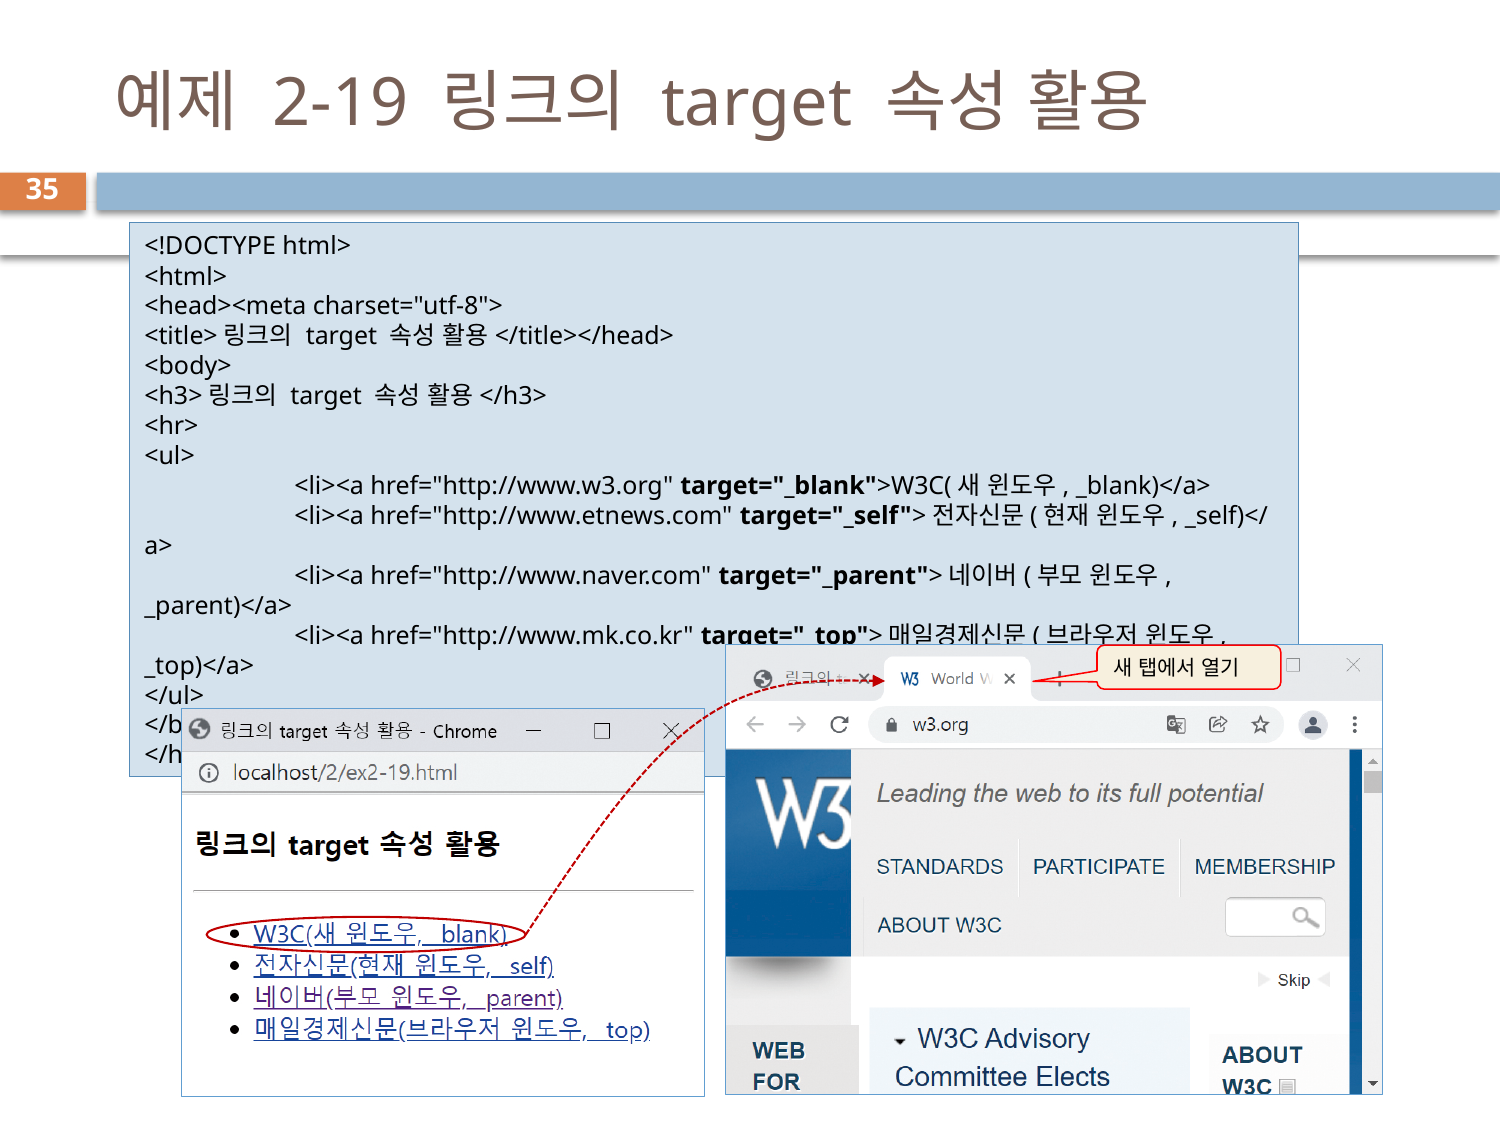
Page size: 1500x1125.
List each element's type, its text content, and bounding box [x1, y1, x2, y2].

text_box <!DOCTYPE html> <html> <head><meta charset="utf-8"> <title>링크의 target 속성 활용</title></head> <body> <h3>링크의 target 속성 활용</h3> <hr> <ul> <li><a href="http://www.w3.org" target="_blank">W3C(새 윈도우, _blank)</a> <li><a href="http://www.etnews.com" target="_self">전자신문(현재 윈도우, _self)</a> <li><a href="http://www.naver.com" target="_parent">네이버(부모 윈도우, _parent)</a> <li><a href="http://www.mk.co.kr" target="_top">매일경제신문(브라우저 윈도우, _top)</a> </ul> </body> </html> [129, 222, 1299, 777]
picture [726, 644, 1382, 1095]
text_box [709, 706, 720, 805]
slide_number 35 [0, 170, 87, 211]
title 예제 2-19 링크의 target 속성 활용 [99, 37, 1438, 161]
picture [181, 708, 705, 1096]
